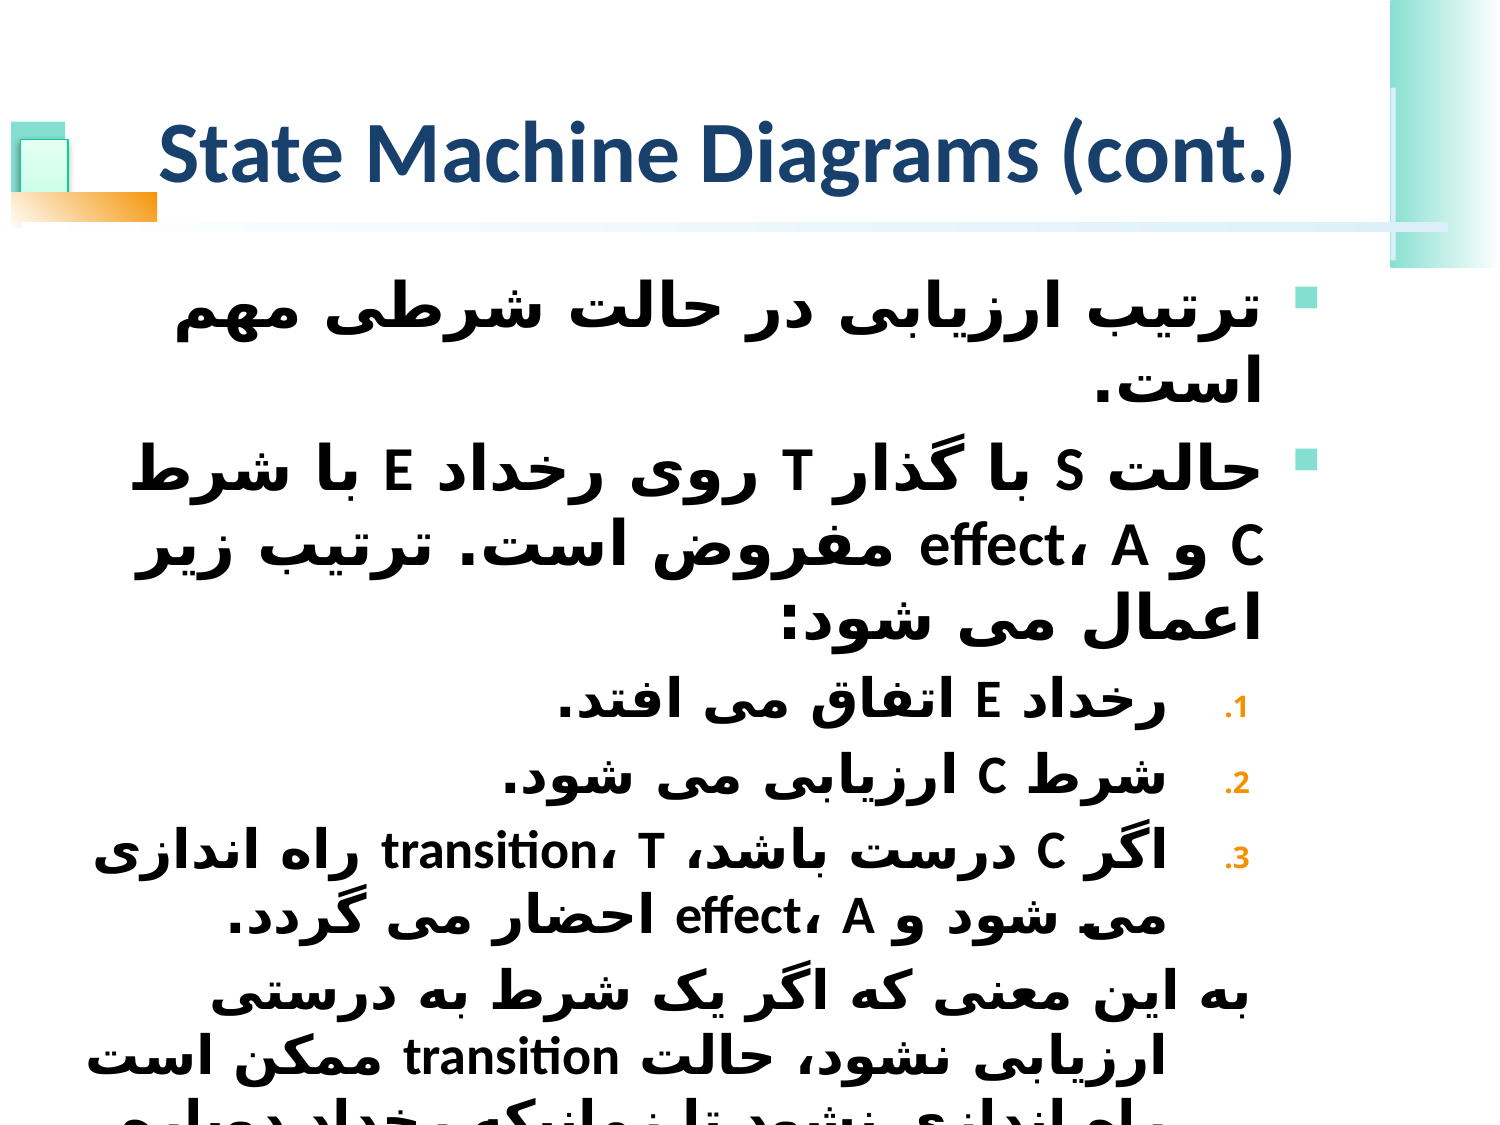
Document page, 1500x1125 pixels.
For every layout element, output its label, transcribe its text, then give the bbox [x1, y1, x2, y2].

list ترتیب ارزیابی در حالت شرطی مهم است. حالت S با گذار T روی رخداد E با شرط C و effect، A مفروض است. ترتیب زیر اعمال می شود: رخداد E اتفاق می افتد. شرط C ارزیابی می شود. اگر C درست باشد، transition، T راه اندازی می شود و effect، A احضار می گردد. به این معنی که اگر یک شرط به درستی ارزیابی نشود، حالت transition ممکن است راه اندازی نشود تا زمانیکه رخداد دوباره اتفاق افتد و شرط دوباره ارزیابی شود. [58, 257, 1337, 1044]
title State Machine Diagrams (cont.) [46, 19, 1313, 208]
